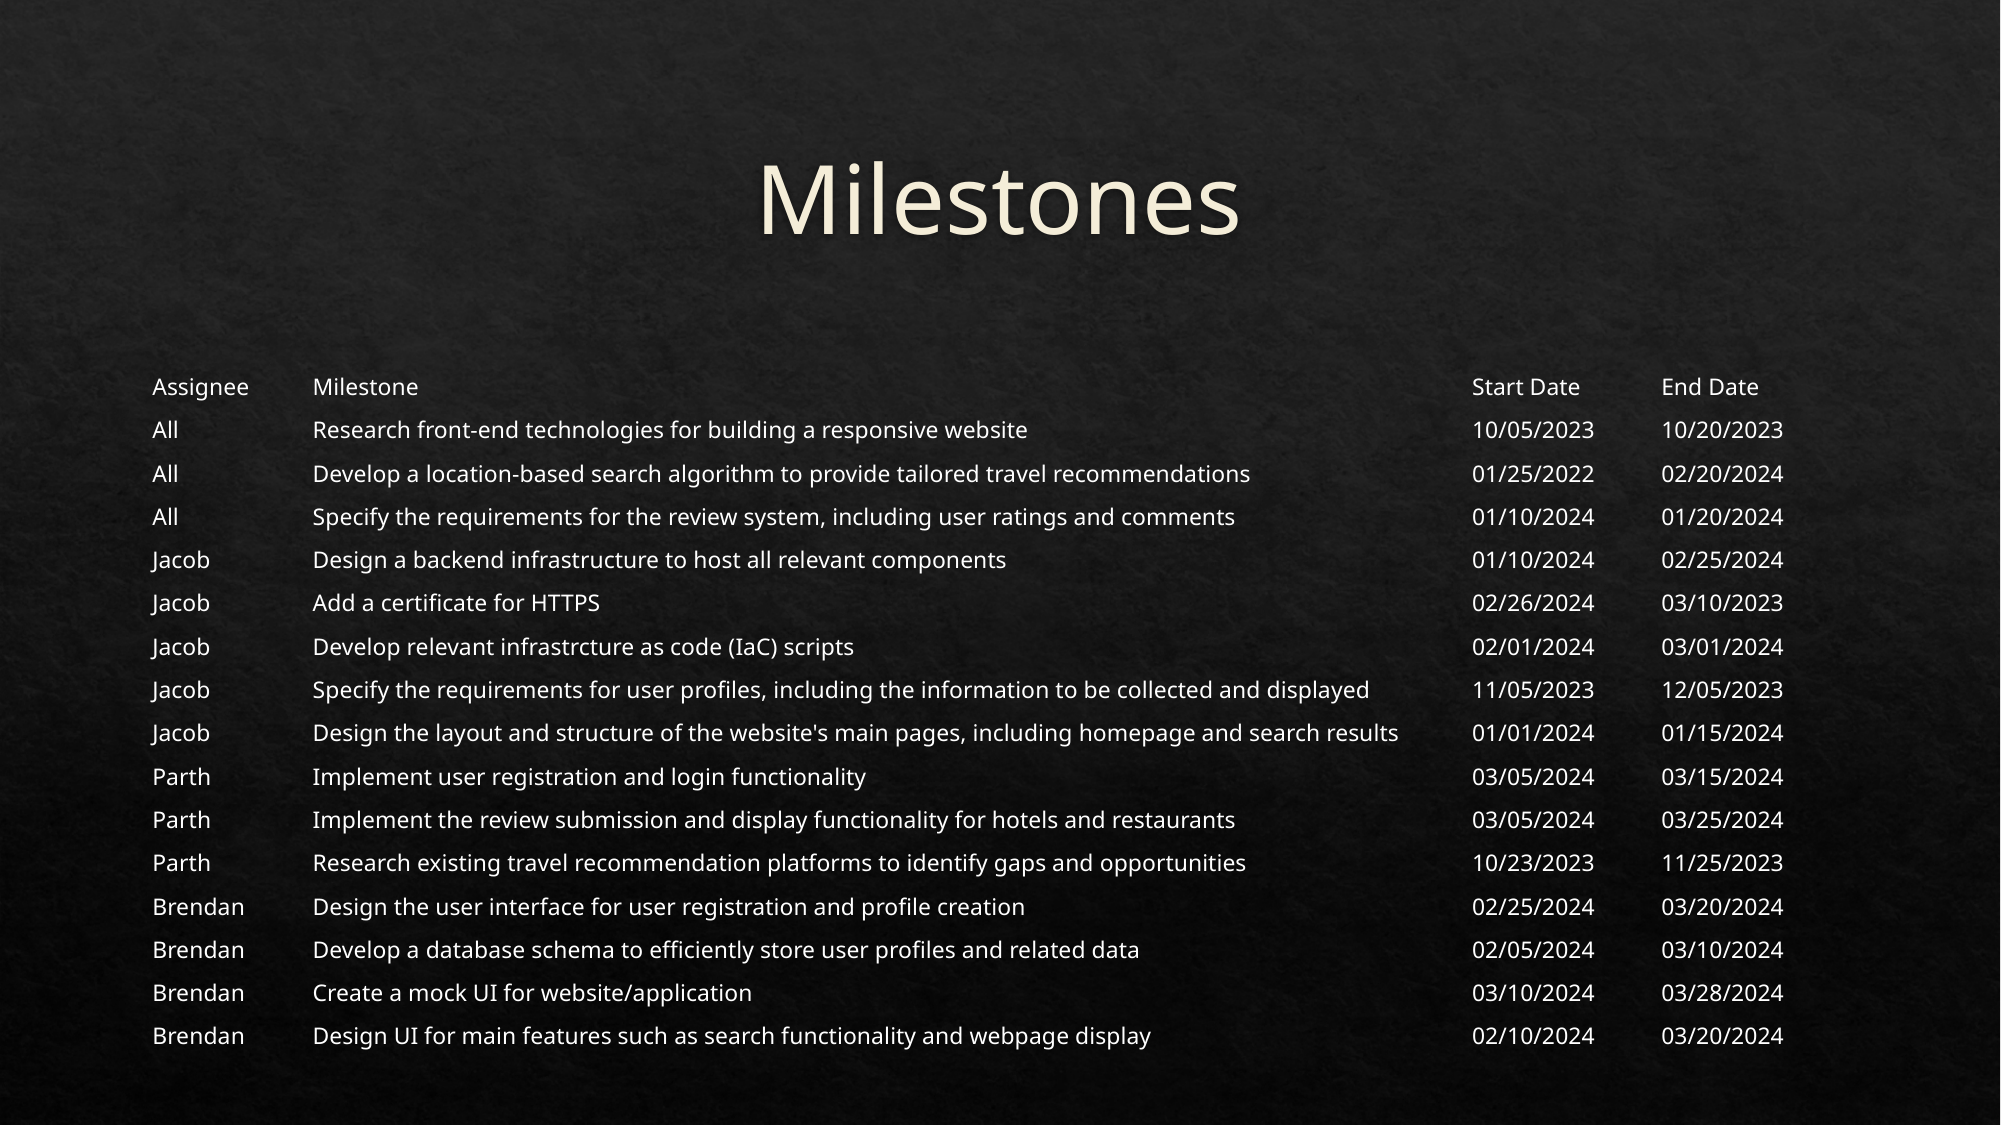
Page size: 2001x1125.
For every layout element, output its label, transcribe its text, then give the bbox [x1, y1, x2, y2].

table_cell All [150, 408, 310, 452]
table_cell 01/10/2024 [1470, 495, 1659, 538]
table_cell 03/15/2024 [1659, 755, 1848, 798]
table_cell Specify the requirements for the review system, including user ratings and comments [310, 495, 1470, 538]
table_cell Add a certificate for HTTPS [310, 581, 1470, 625]
table_cell Research existing travel recommendation platforms to identify gaps and opportunities [310, 841, 1470, 884]
table_cell Jacob [150, 581, 310, 625]
table_cell 10/23/2023 [1470, 841, 1659, 884]
table_cell 11/25/2023 [1659, 841, 1848, 884]
table_cell 03/25/2024 [1659, 798, 1848, 841]
table_cell Design the user interface for user registration and profile creation [310, 884, 1470, 928]
table_cell 10/20/2023 [1659, 408, 1848, 452]
table_cell 02/10/2024 [1470, 1014, 1659, 1058]
table_cell 02/20/2024 [1659, 452, 1848, 495]
table_cell Jacob [150, 668, 310, 711]
table_cell 03/01/2024 [1659, 625, 1848, 668]
table_cell 02/26/2024 [1470, 581, 1659, 625]
table_cell Research front-end technologies for building a responsive website [310, 408, 1470, 452]
table_cell 02/25/2024 [1659, 538, 1848, 581]
table_cell Brendan [150, 928, 310, 971]
table_cell Design a backend infrastructure to host all relevant components [310, 538, 1470, 581]
table_cell Brendan [150, 884, 310, 928]
table_cell 03/10/2024 [1470, 971, 1659, 1014]
table_header Start Date [1470, 365, 1659, 408]
table_cell Parth [150, 755, 310, 798]
table_header End Date [1659, 365, 1848, 408]
table_cell Jacob [150, 538, 310, 581]
table_cell 11/05/2023 [1470, 668, 1659, 711]
table_cell Parth [150, 841, 310, 884]
table_cell 03/10/2023 [1659, 581, 1848, 625]
table_cell 03/10/2024 [1659, 928, 1848, 971]
table_cell 01/10/2024 [1470, 538, 1659, 581]
table_cell Design UI for main features such as search functionality and webpage display [310, 1014, 1470, 1058]
table_header Assignee [150, 365, 310, 408]
table_cell Implement user registration and login functionality [310, 755, 1470, 798]
table_cell 02/01/2024 [1470, 625, 1659, 668]
table_cell Jacob [150, 711, 310, 755]
table_cell 02/05/2024 [1470, 928, 1659, 971]
table_cell Jacob [150, 625, 310, 668]
table_header Milestone [310, 365, 1470, 408]
table_cell 03/05/2024 [1470, 755, 1659, 798]
table_cell All [150, 495, 310, 538]
table_cell Parth [150, 798, 310, 841]
table_cell Develop a location-based search algorithm to provide tailored travel recommendations [310, 452, 1470, 495]
table_cell 03/05/2024 [1470, 798, 1659, 841]
table_cell 03/20/2024 [1659, 884, 1848, 928]
table_cell Implement the review submission and display functionality for hotels and restaurants [310, 798, 1470, 841]
title Milestones [149, 99, 1849, 307]
table_cell Develop relevant infrastrcture as code (IaC) scripts [310, 625, 1470, 668]
table_cell 01/15/2024 [1659, 711, 1848, 755]
table_cell 01/01/2024 [1470, 711, 1659, 755]
table_cell Develop a database schema to efficiently store user profiles and related data [310, 928, 1470, 971]
table_cell 01/20/2024 [1659, 495, 1848, 538]
table_cell 10/05/2023 [1470, 408, 1659, 452]
table_cell Brendan [150, 971, 310, 1014]
table_cell All [150, 452, 310, 495]
table_cell 02/25/2024 [1470, 884, 1659, 928]
table_cell Brendan [150, 1014, 310, 1058]
table_cell 03/28/2024 [1659, 971, 1848, 1014]
table_cell 01/25/2022 [1470, 452, 1659, 495]
table_cell Create a mock UI for website/application [310, 971, 1470, 1014]
table_cell 03/20/2024 [1659, 1014, 1848, 1058]
table_cell 12/05/2023 [1659, 668, 1848, 711]
table_cell Design the layout and structure of the website's main pages, including homepage and search results [310, 711, 1470, 755]
table_cell Specify the requirements for user profiles, including the information to be collected and displayed [310, 668, 1470, 711]
